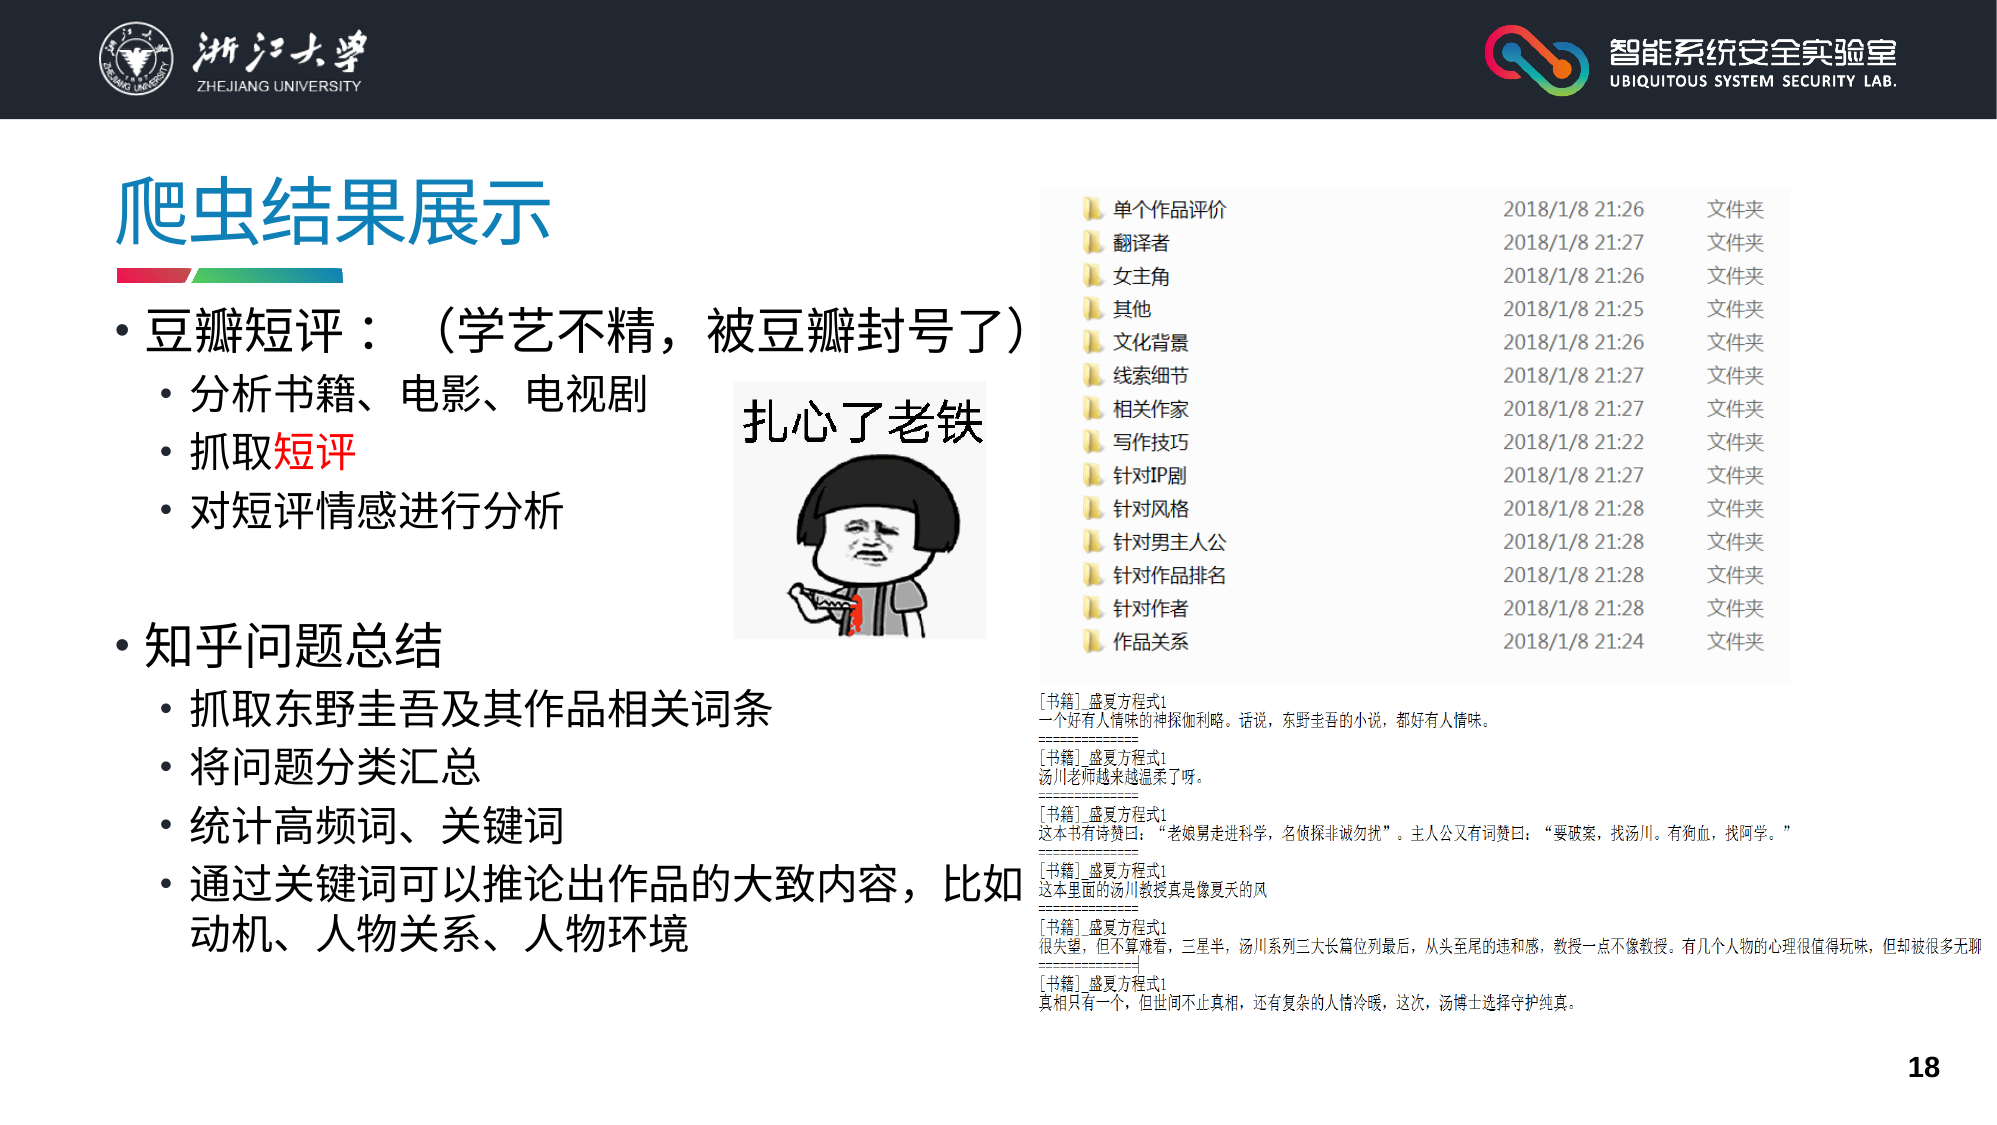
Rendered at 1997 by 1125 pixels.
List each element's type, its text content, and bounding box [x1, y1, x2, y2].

picture [1039, 186, 1791, 684]
picture [733, 380, 986, 640]
picture [1037, 691, 1982, 1018]
picture [99, 19, 379, 100]
slide_number 18 [1722, 1039, 1956, 1094]
picture [1464, 4, 1599, 117]
title 爬虫结果展示 [99, 144, 1897, 275]
list 豆瓣短评 ：（学艺不精，被豆瓣封号了） 分析书籍、电影、电视剧 抓取短评 对短评情感进行分析 知乎问题总结 抓取东野圭吾及其作品相关词条 将问题分类汇总 统计高频词、关键词 通过关键词可以推论出作品的大致内容，比如动机、人物关系、人物环境 [99, 291, 1080, 1092]
